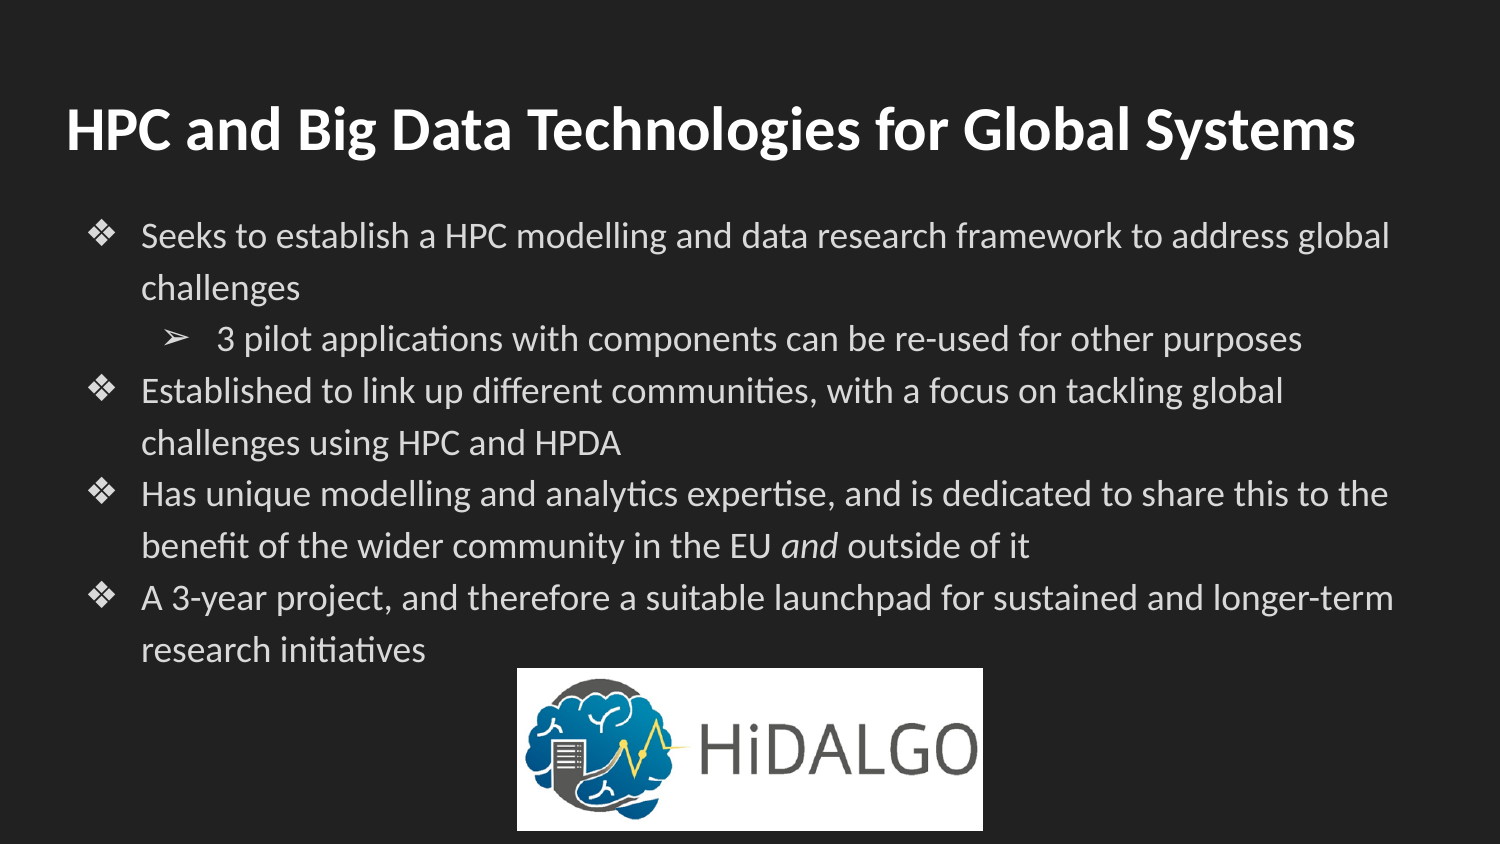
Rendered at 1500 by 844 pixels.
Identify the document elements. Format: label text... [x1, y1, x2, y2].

list Seeks to establish a HPC modelling and data research framework to address global challenges 3 pilot applications with components can be re-used for other purposes Established to link up different communities, with a focus on tackling global challenges using HPC and HPDA Has unique modelling and analytics expertise, and is dedicated to share this to the benefit of the wider community in the EU and outside of it A 3-year project, and therefore a suitable launchpad for sustained and longer-term research initiatives [51, 189, 1449, 750]
picture [517, 668, 983, 831]
title HPC and Big Data Technologies for Global Systems [51, 72, 1449, 167]
